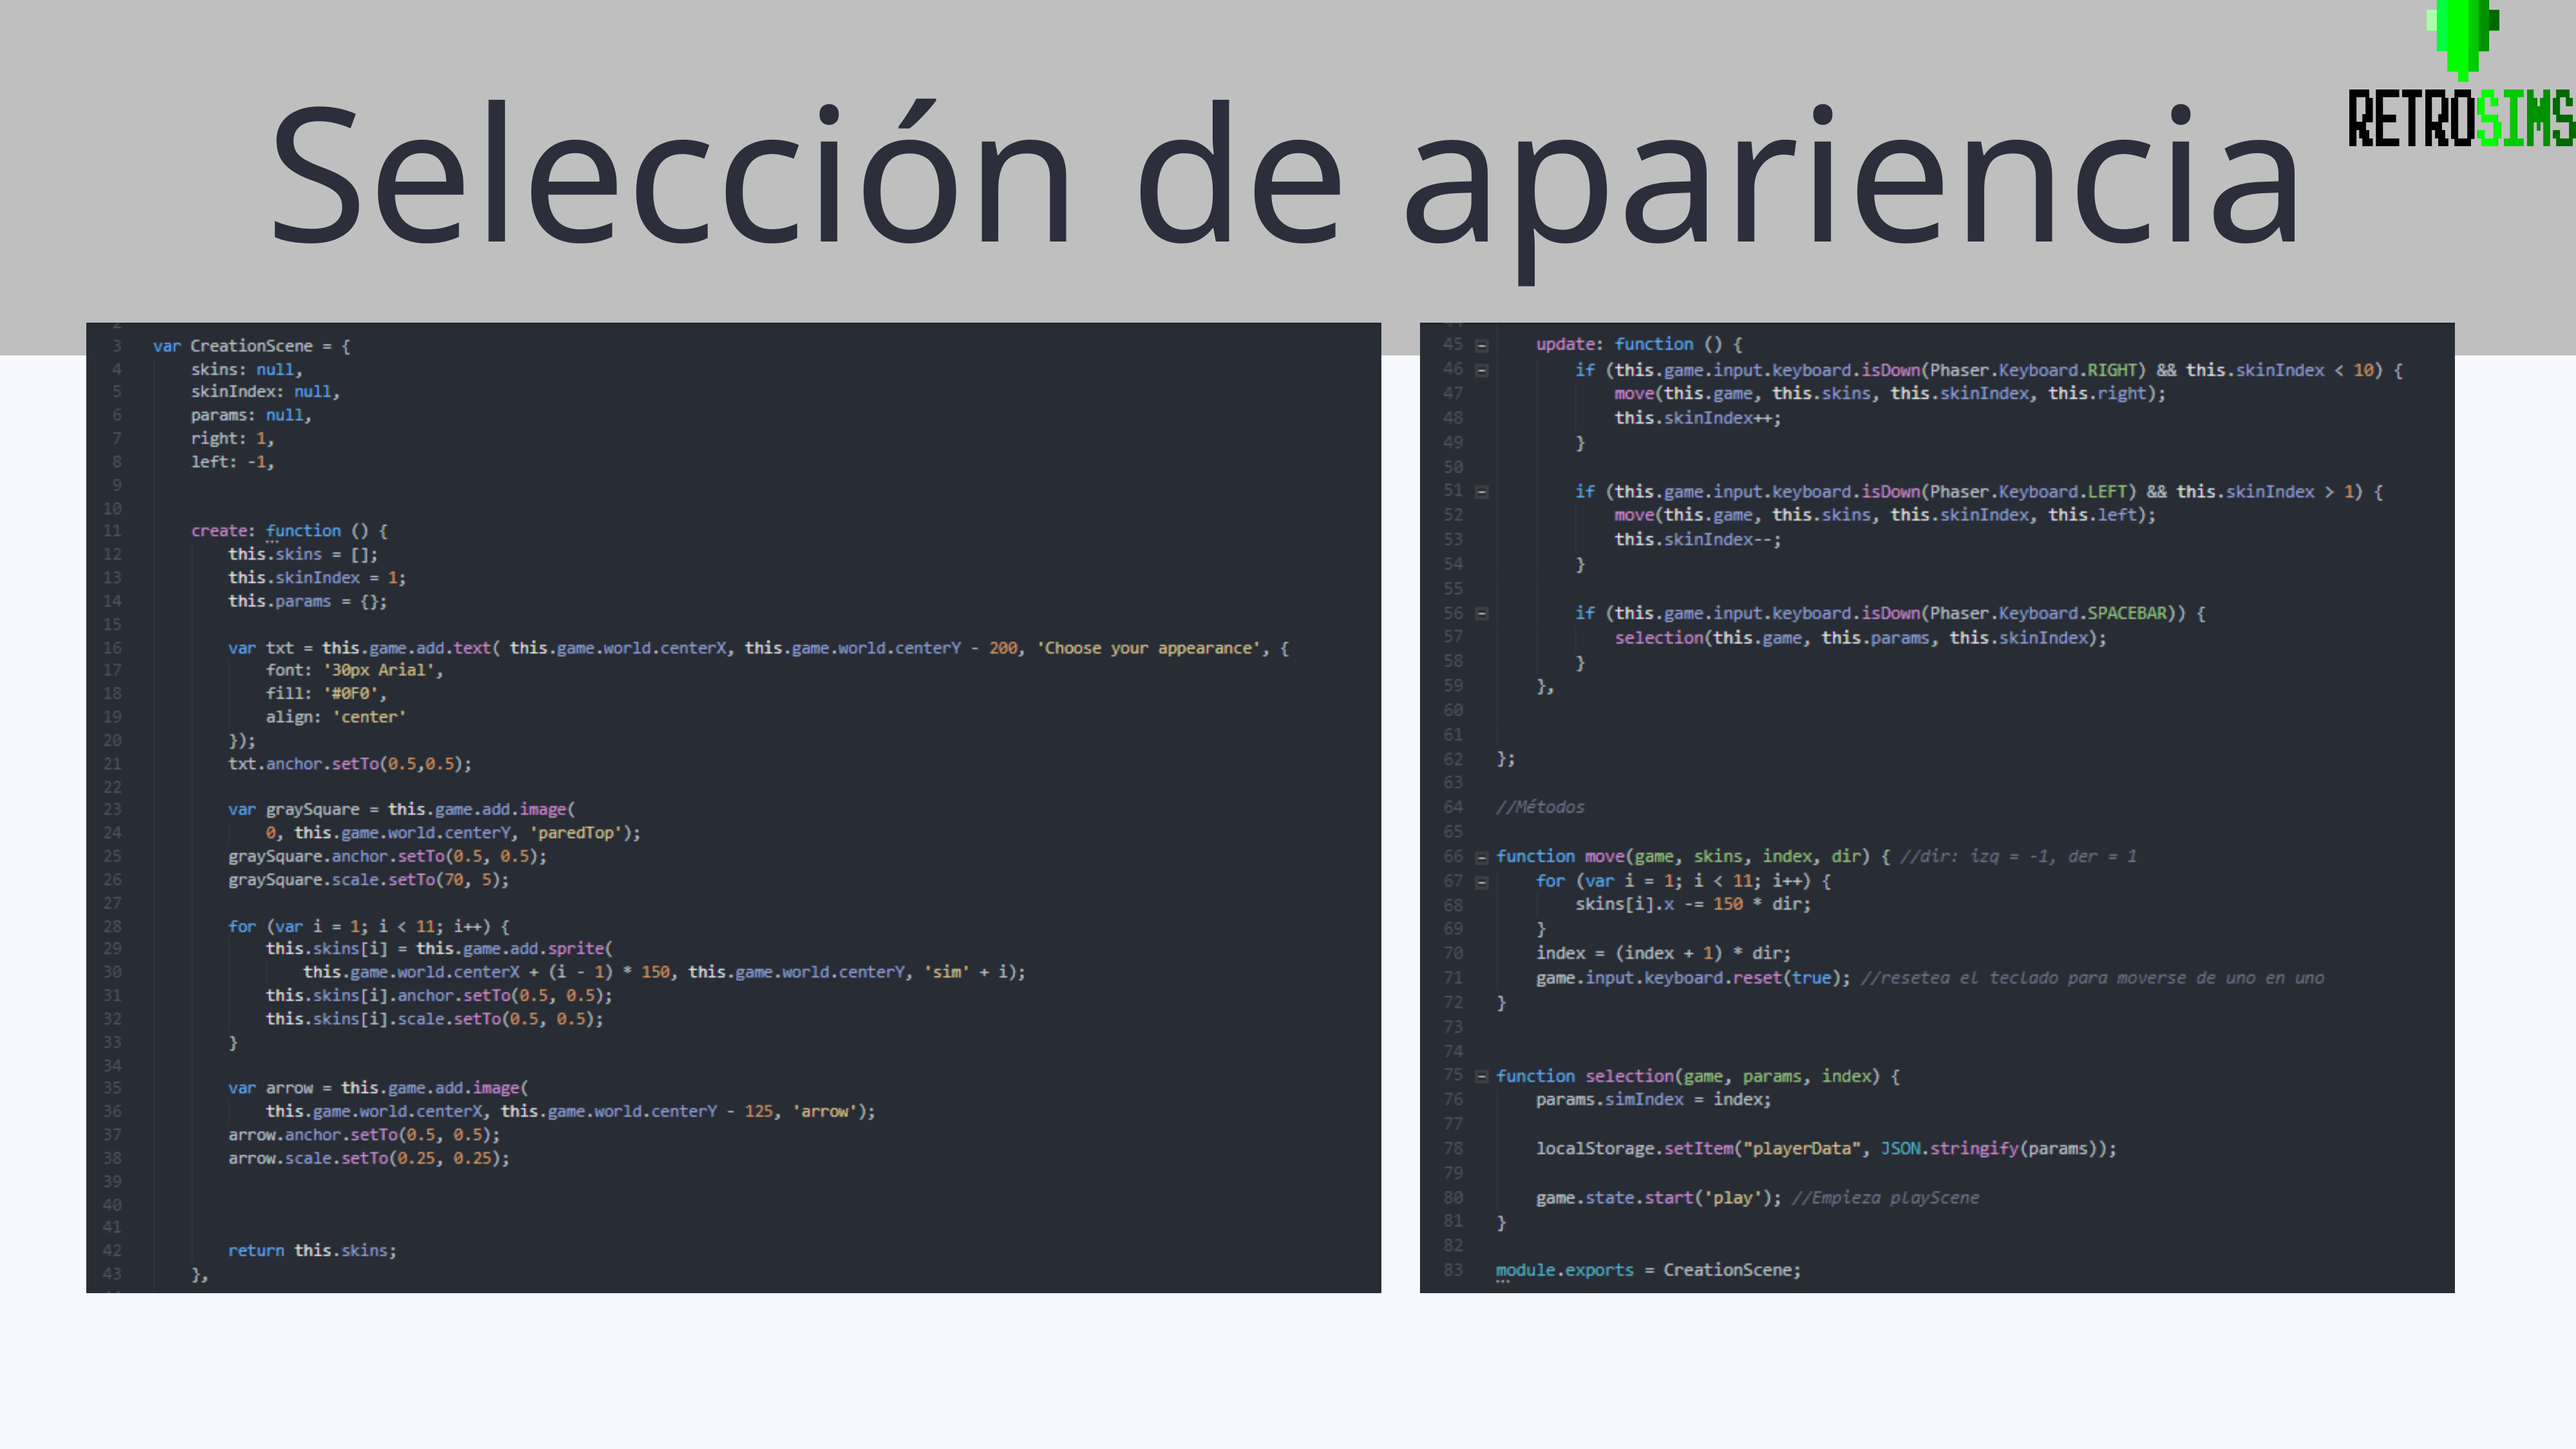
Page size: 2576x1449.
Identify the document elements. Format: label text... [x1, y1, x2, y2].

text_box Selección de apariencia [265, 55, 2311, 279]
picture [2349, 0, 2576, 147]
text_box [0, 0, 2576, 355]
picture [1420, 323, 2455, 1293]
picture [86, 323, 1382, 1293]
